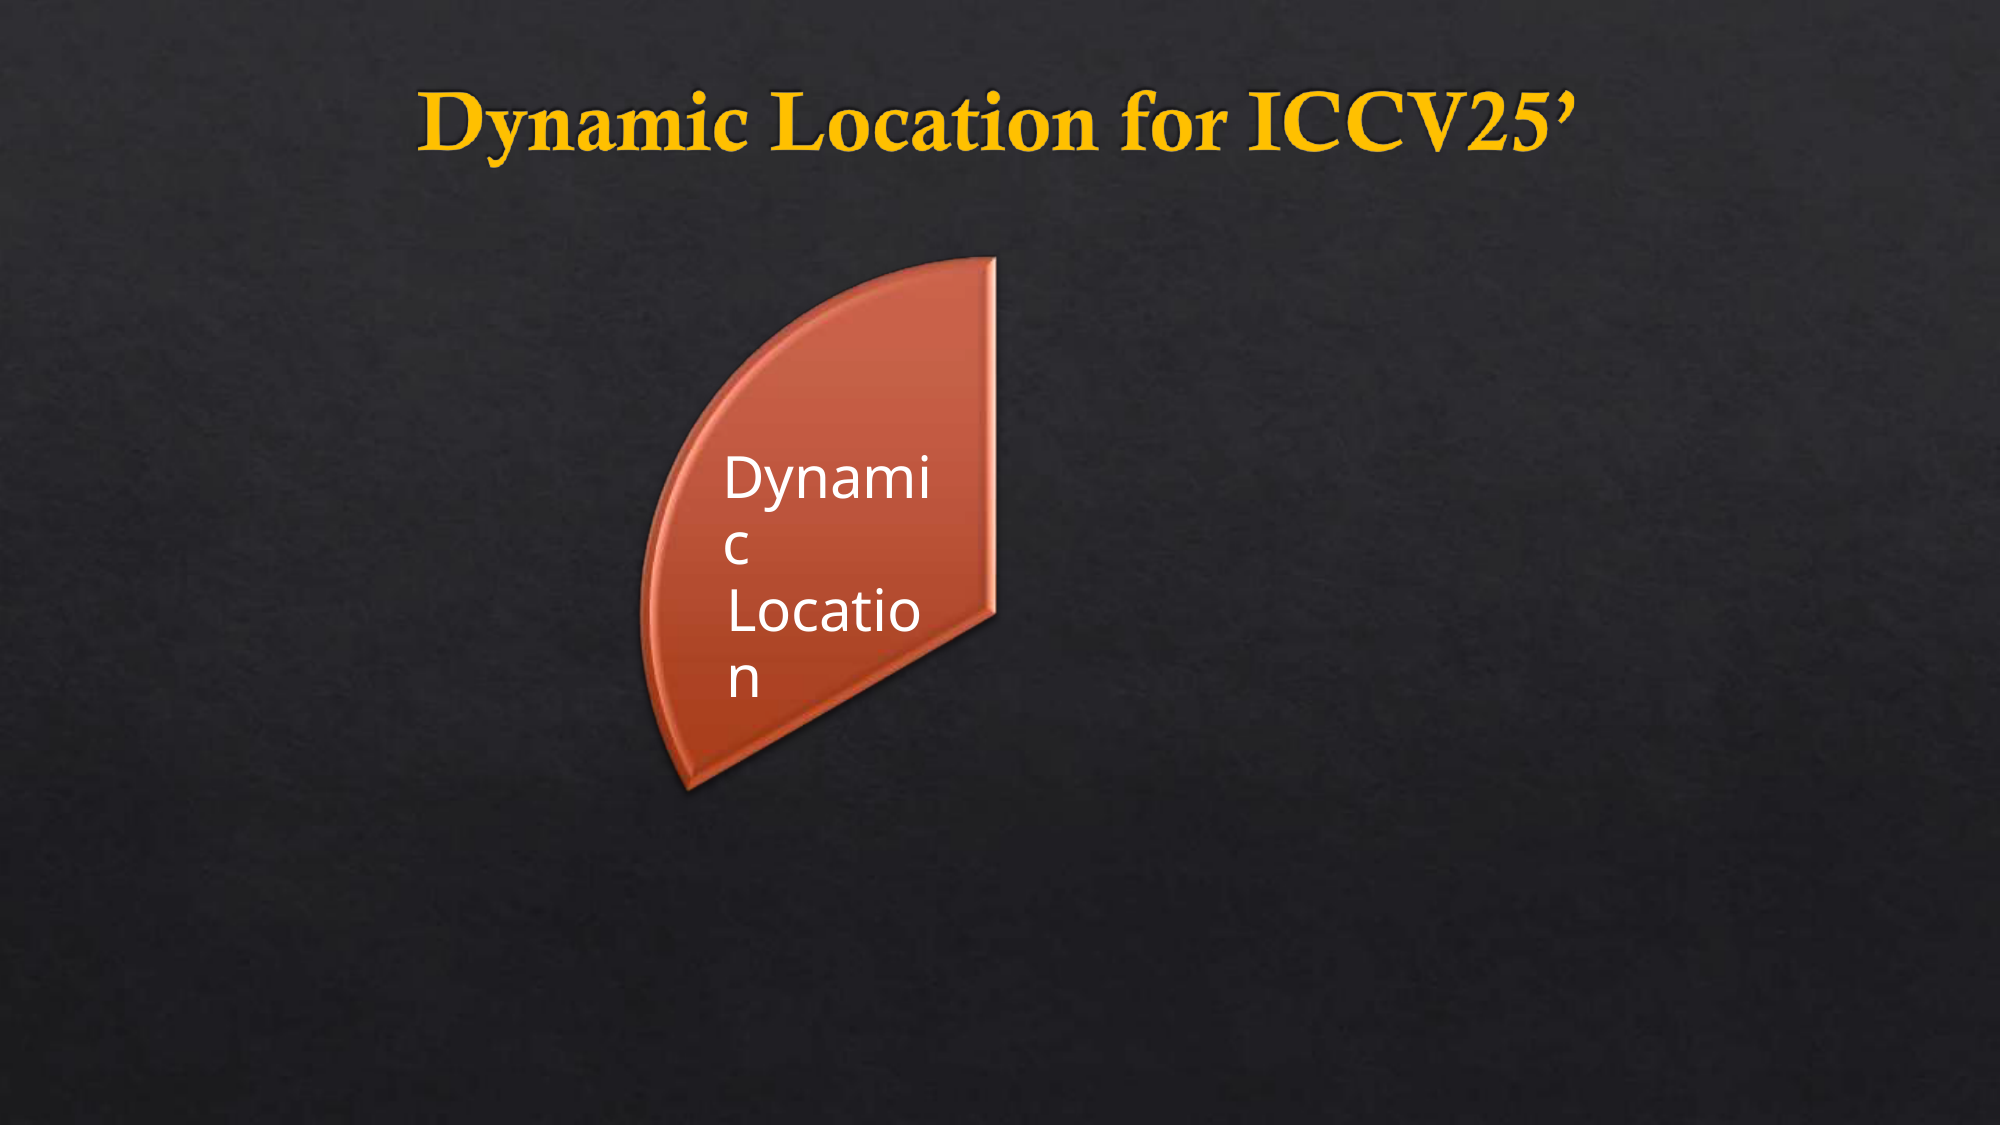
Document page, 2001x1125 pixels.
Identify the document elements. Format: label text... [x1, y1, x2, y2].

text_box [1557, 90, 1575, 124]
text_box [1554, 85, 1575, 123]
text_box [628, 249, 1008, 808]
text_box [410, 81, 1579, 172]
picture [0, 0, 2000, 1125]
text_box [415, 85, 1550, 167]
text_box Dynamic Location [720, 441, 954, 710]
text_box [417, 89, 1550, 168]
text_box [715, 396, 959, 636]
